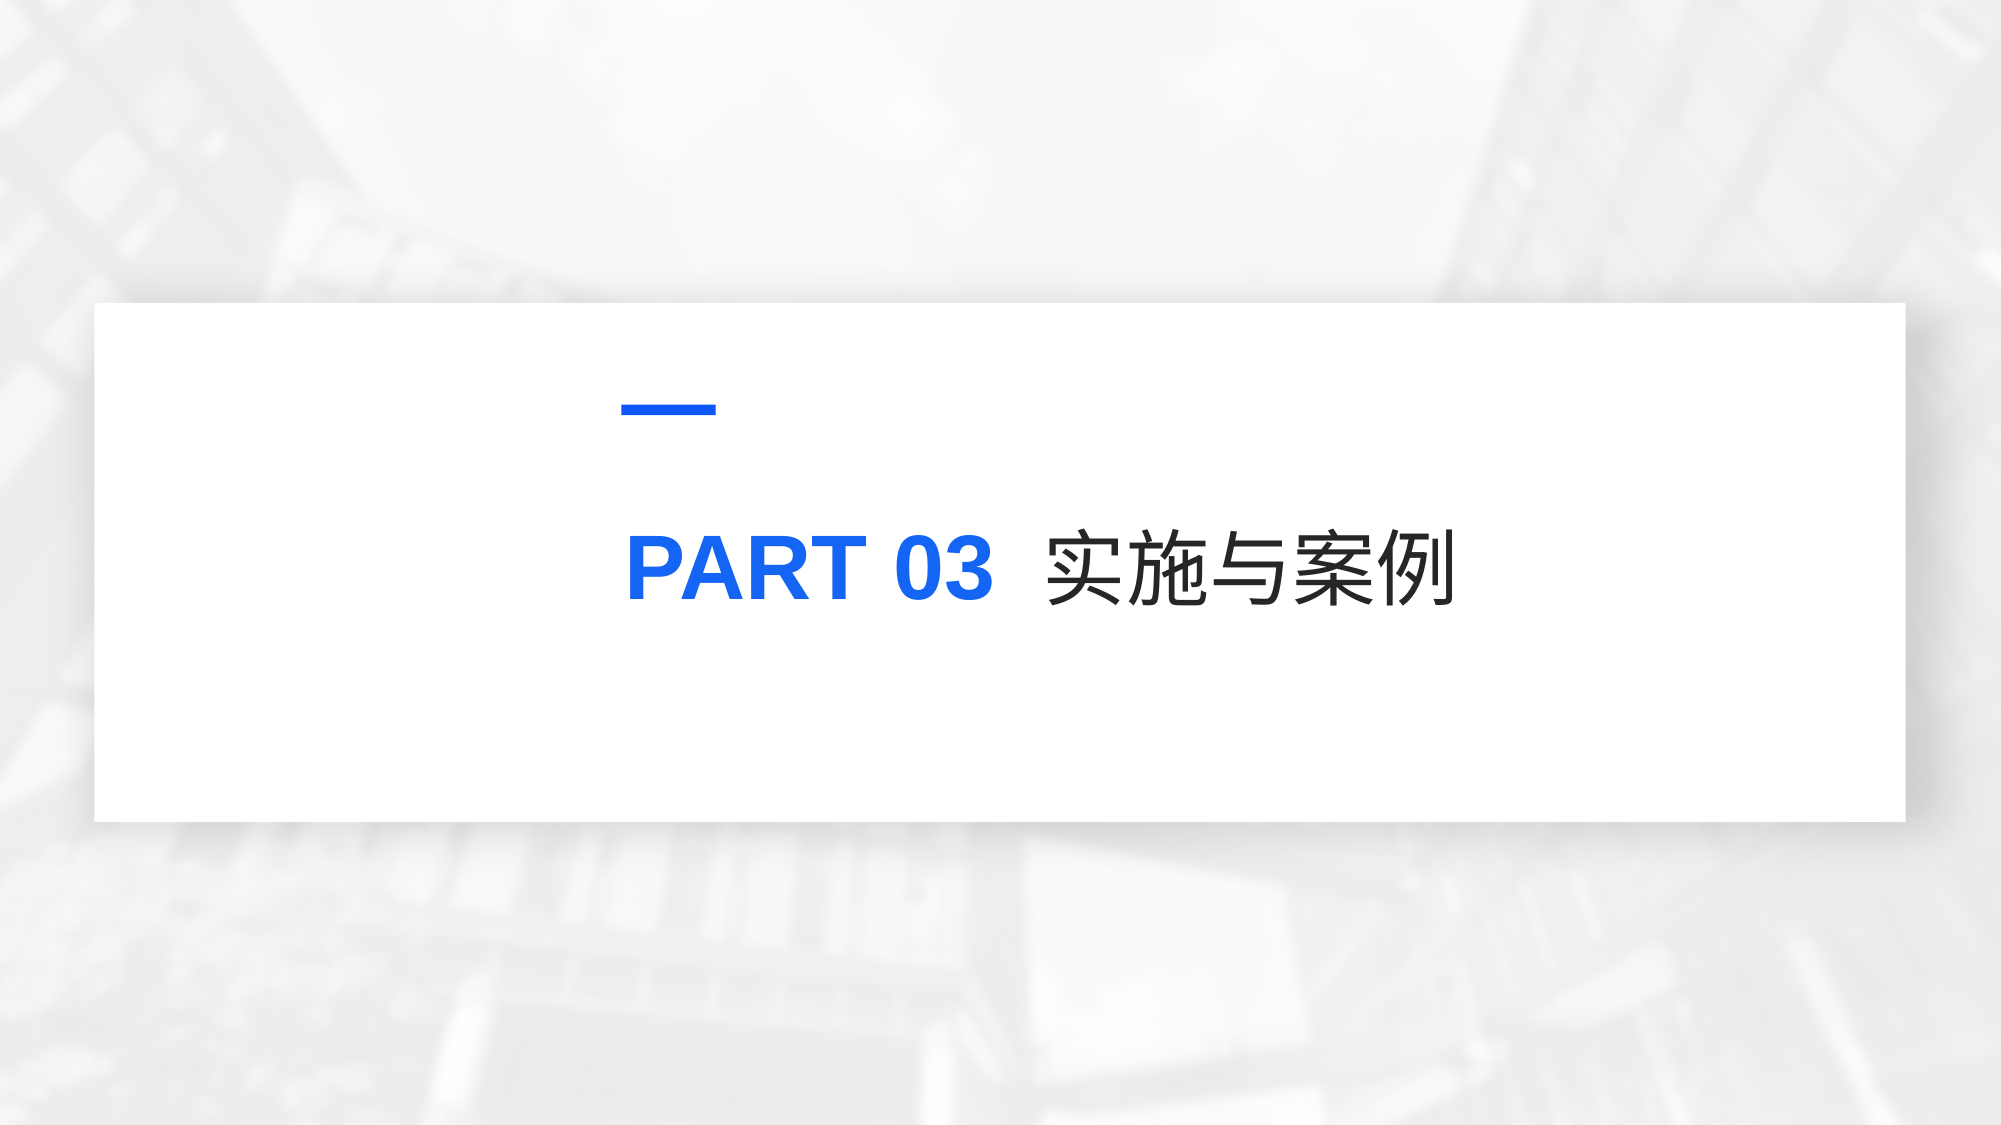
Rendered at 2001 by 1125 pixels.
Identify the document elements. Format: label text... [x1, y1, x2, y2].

text_box PART 03 实施与案例 [614, 497, 1470, 628]
text_box [621, 404, 716, 416]
